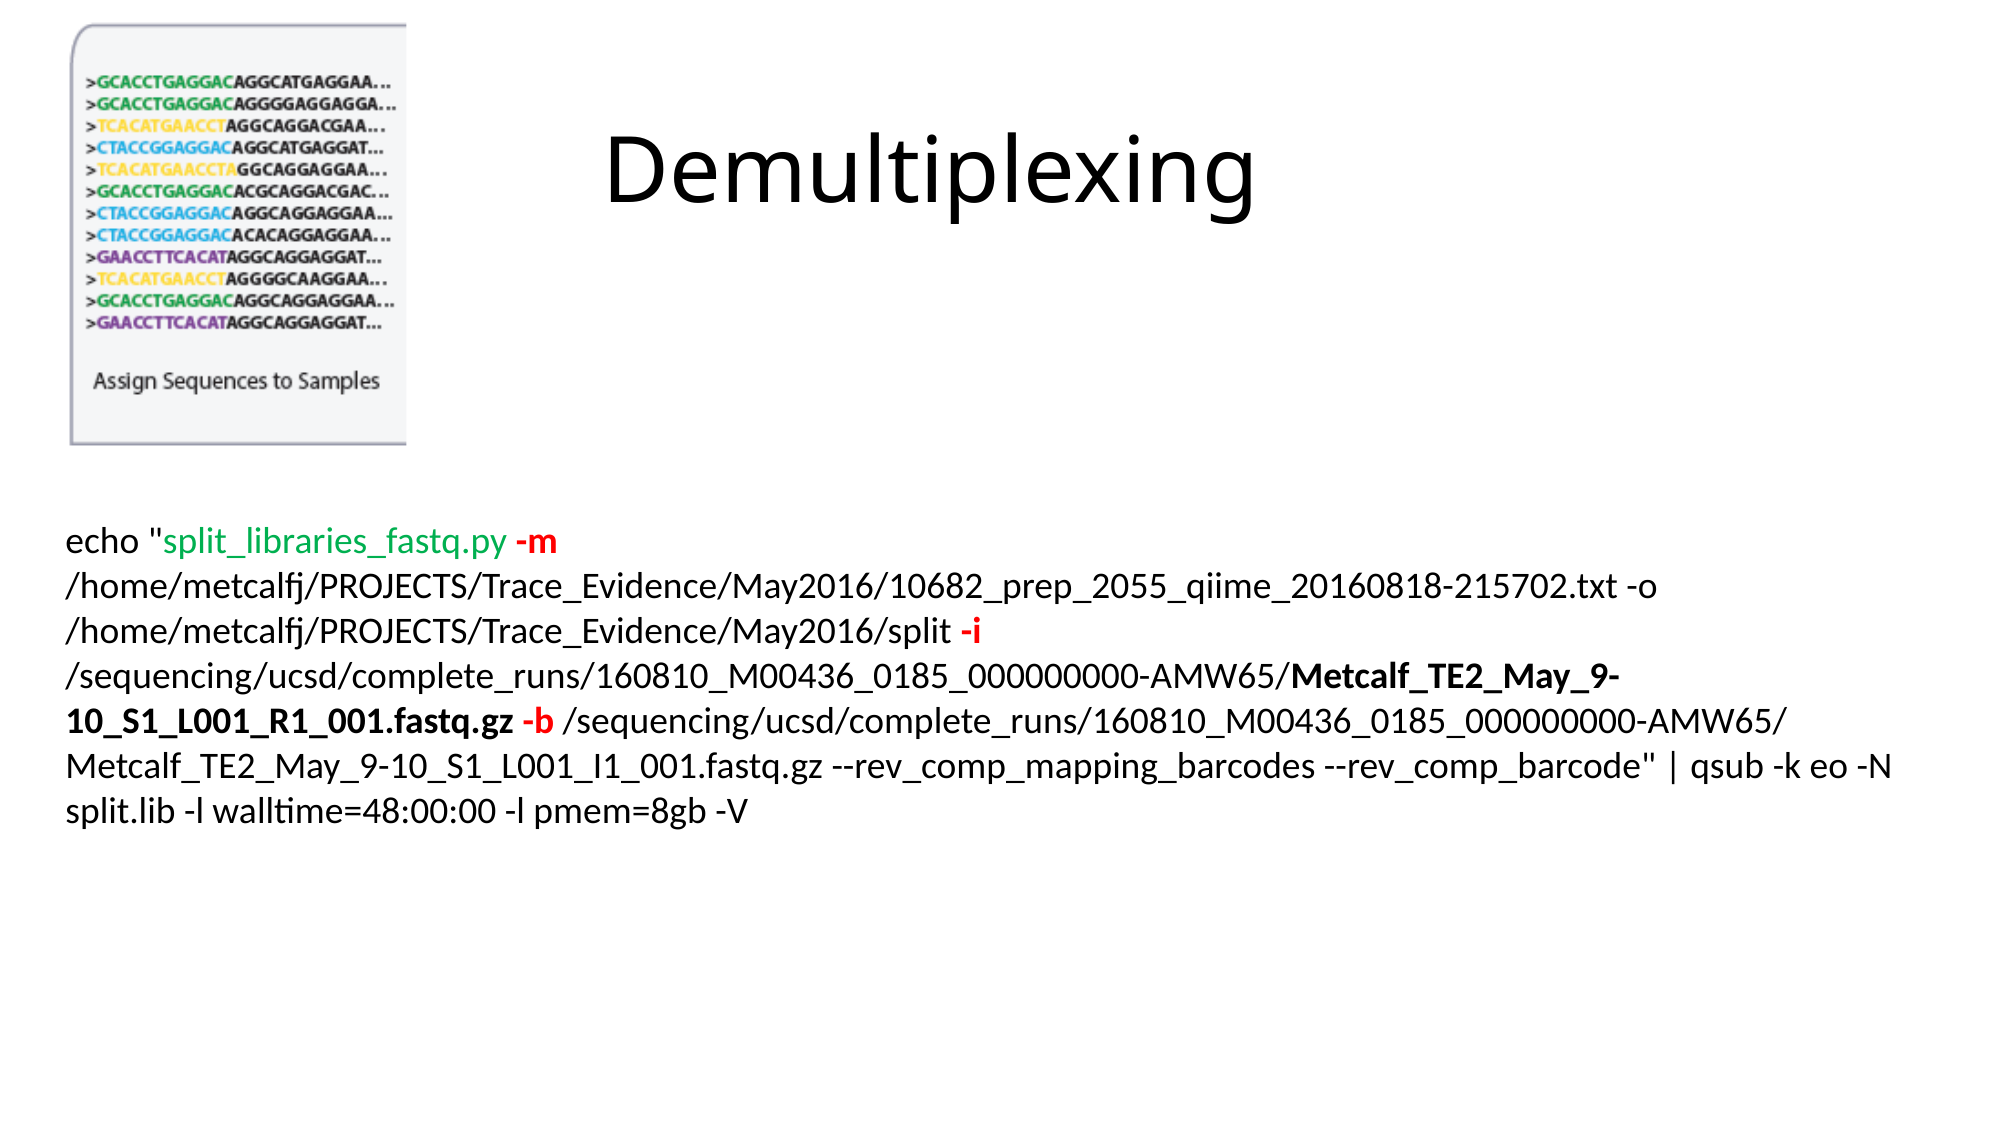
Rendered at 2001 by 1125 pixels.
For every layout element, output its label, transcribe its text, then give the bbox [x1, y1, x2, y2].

picture [50, 4, 407, 475]
text_box echo "split_libraries_fastq.py -m /home/metcalfj/PROJECTS/Trace_Evidence/May2016/10682_prep_2055_qiime_20160818-215702.txt -o /home/metcalfj/PROJECTS/Trace_Evidence/May2016/split -i /sequencing/ucsd/complete_runs/160810_M00436_0185_000000000-AMW65/Metcalf_TE2_May_9-10_S1_L001_R1_001.fastq.gz -b /sequencing/ucsd/complete_runs/160810_M00436_0185_000000000-AMW65/Metcalf_TE2_May_9-10_S1_L001_I1_001.fastq.gz --rev_comp_mapping_barcodes --rev_comp_barcode" | qsub -k eo -N split.lib -l walltime=48:00:00 -l pmem=8gb -V [50, 509, 1949, 839]
title Demultiplexing [407, 64, 1806, 282]
